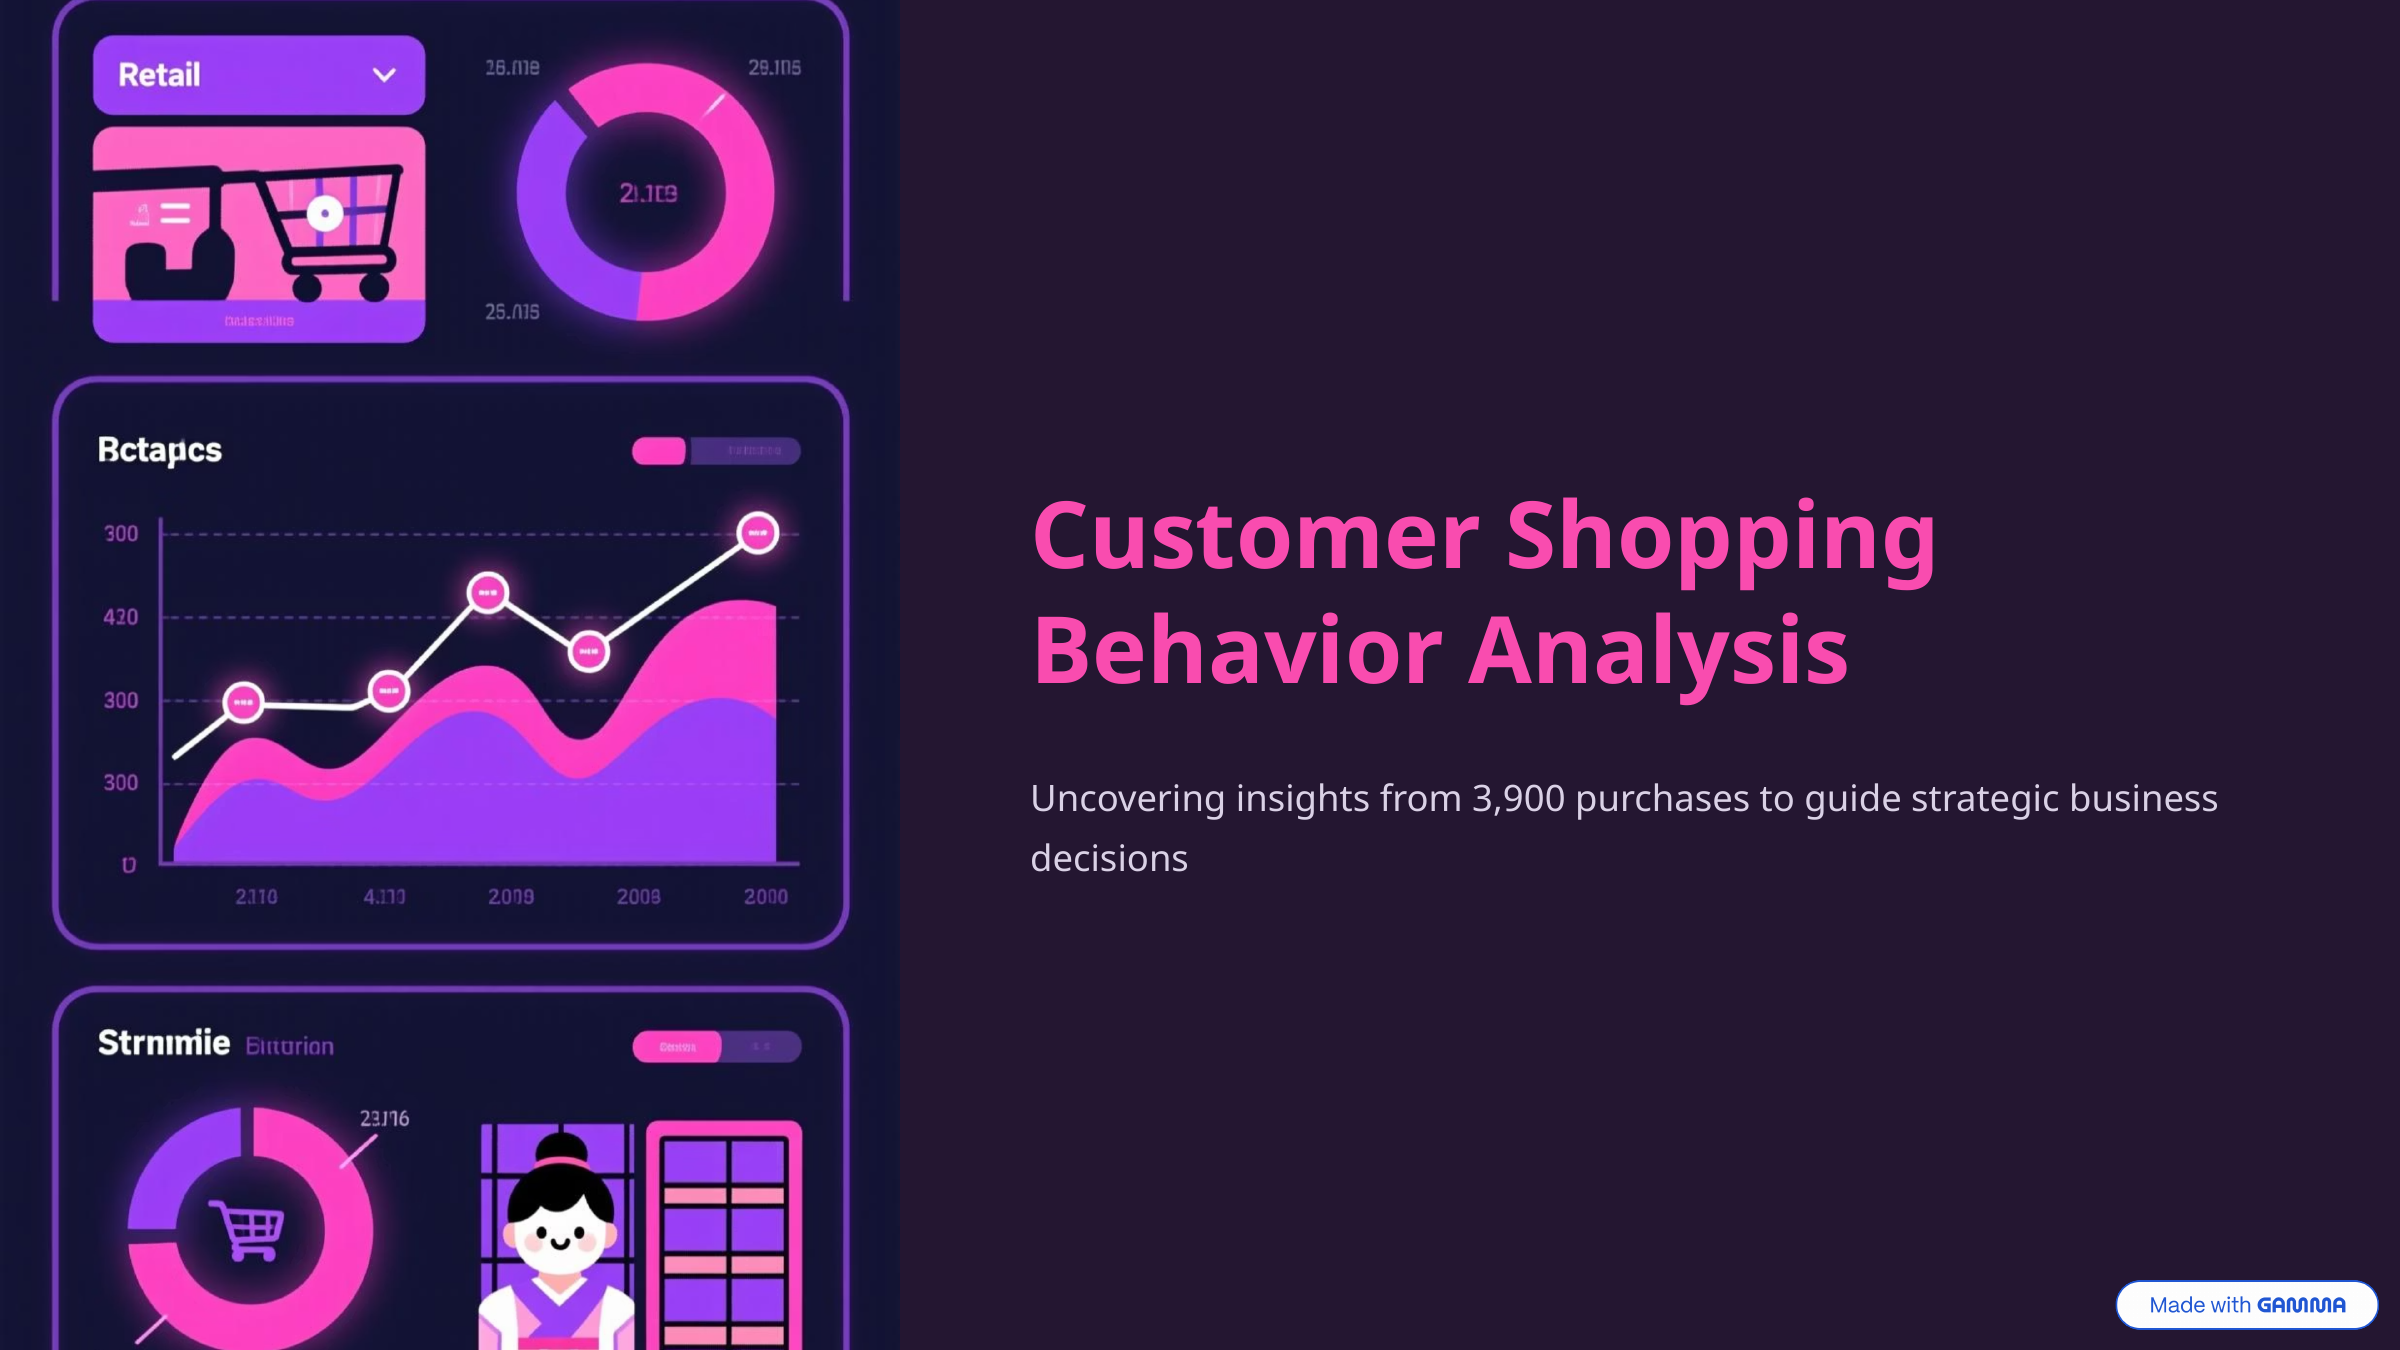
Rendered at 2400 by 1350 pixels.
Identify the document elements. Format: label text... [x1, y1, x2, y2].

picture [0, 0, 900, 1350]
text_box Uncovering insights from 3,900 purchases to guide strategic business decisions [1030, 759, 2270, 879]
picture [2106, 1271, 2389, 1339]
text_box Customer Shopping Behavior Analysis [1030, 471, 2270, 704]
